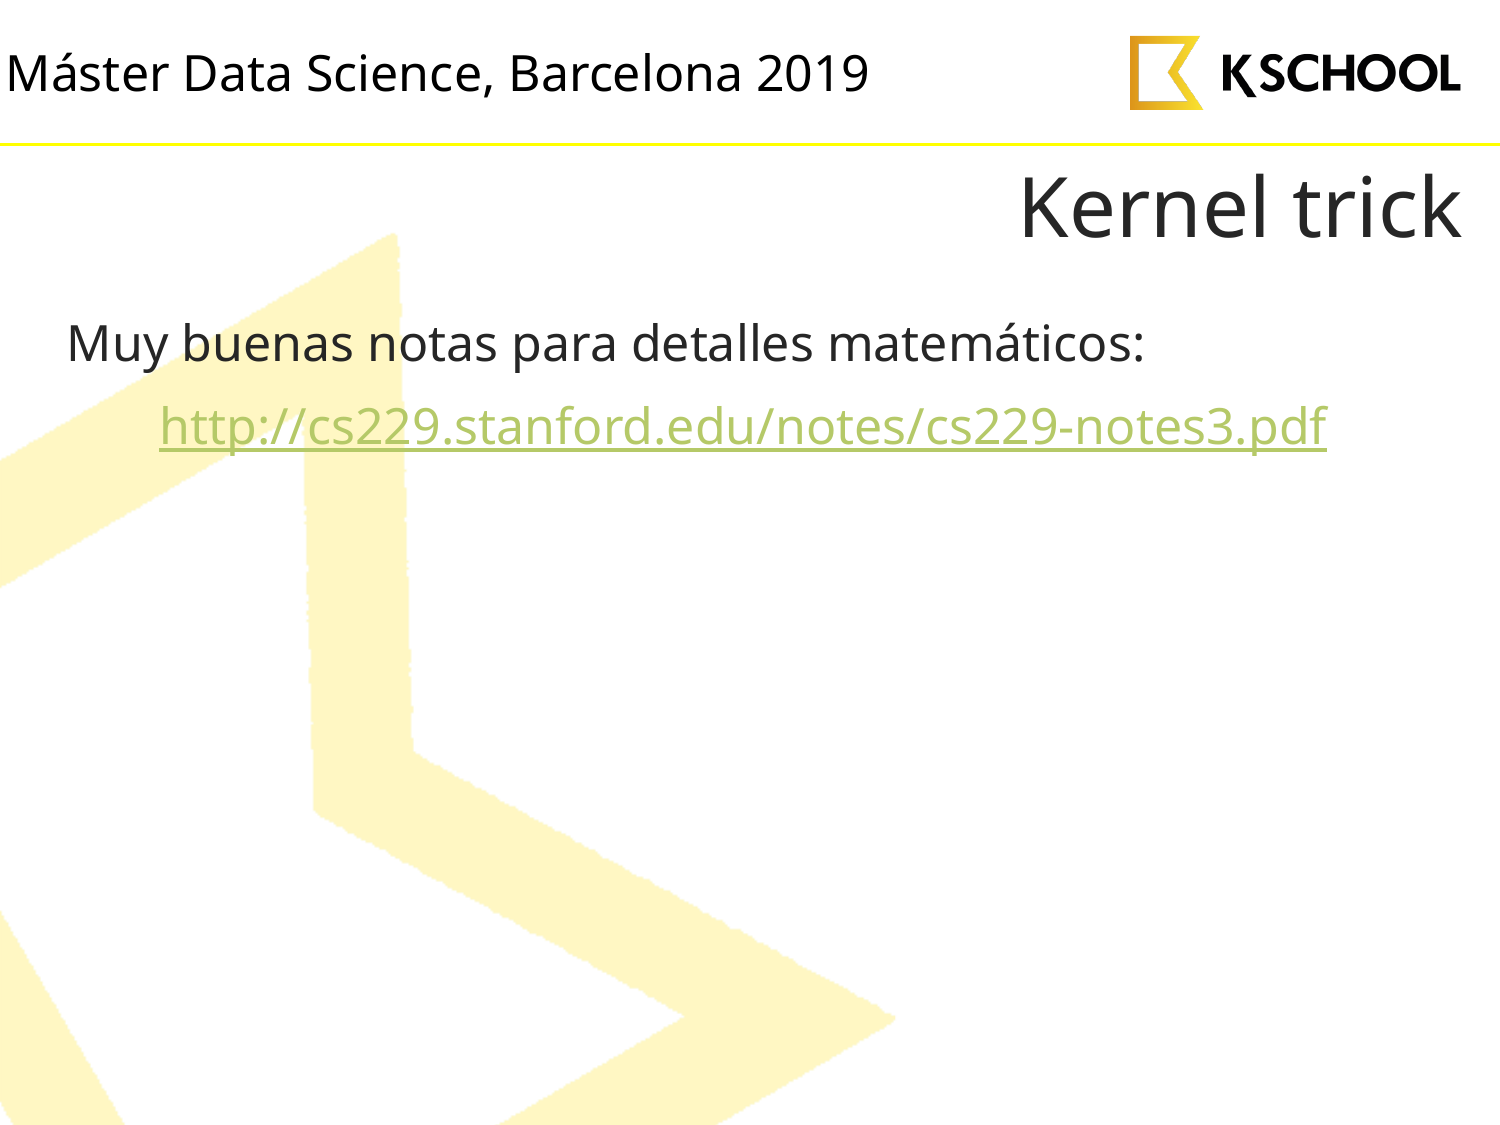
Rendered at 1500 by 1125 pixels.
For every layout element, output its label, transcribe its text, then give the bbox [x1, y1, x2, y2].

picture [0, 188, 919, 1125]
title Kernel trick [330, 147, 1478, 268]
list Muy buenas notas para detalles matemáticos: http://cs229.stanford.edu/notes/cs229-notes3.pdf [52, 304, 1435, 1098]
picture [1121, 23, 1473, 120]
